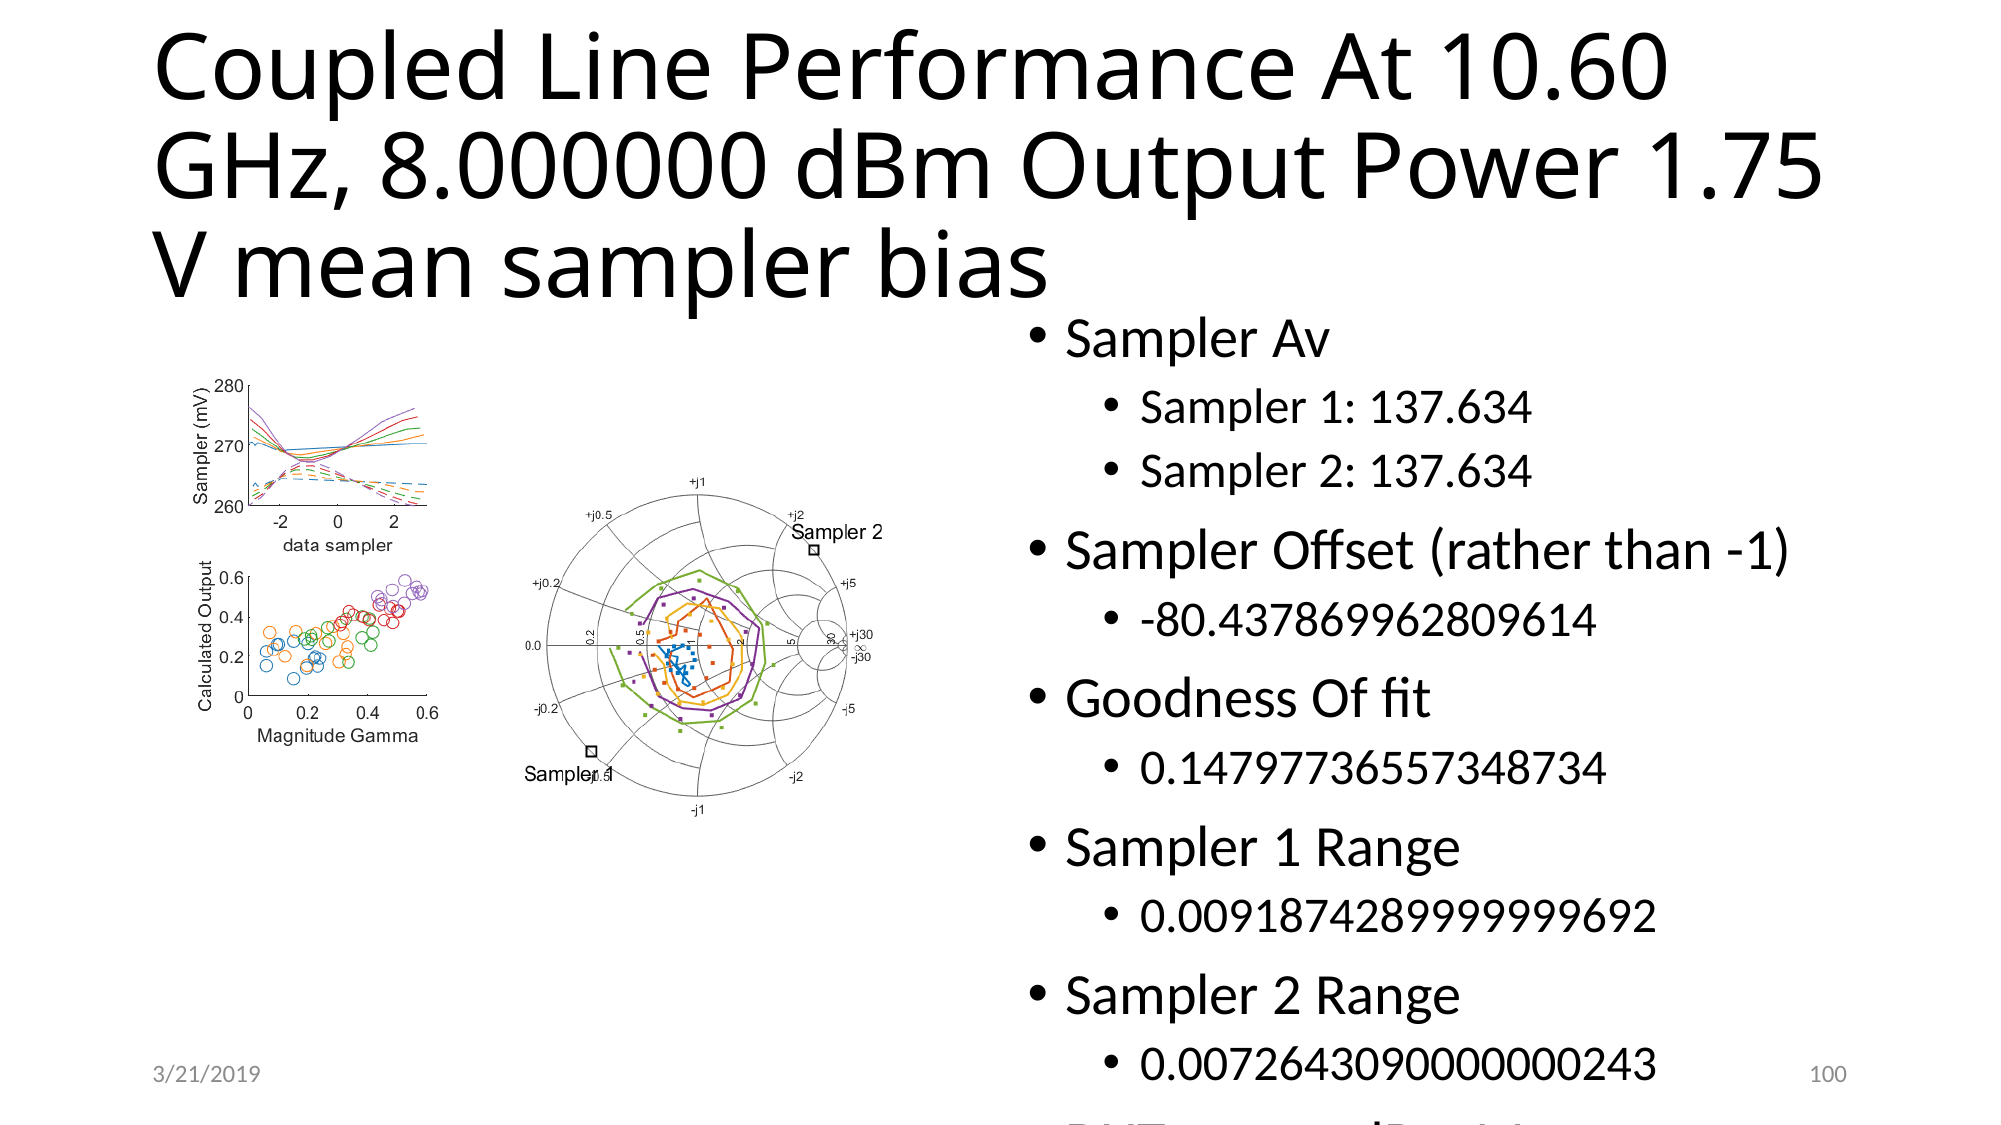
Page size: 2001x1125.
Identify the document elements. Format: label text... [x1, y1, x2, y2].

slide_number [137, 1042, 588, 1103]
list Sampler Av Sampler 1: 137.634 Sampler 2: 137.634 Sampler Offset (rather than -1) -80.437869962809614 Goodness Of fit 0.14797736557348734 Sampler 1 Range 0.0091874289999999692 Sampler 2 Range 0.0072643090000000243 DUT output dBm Mean 7.983707648207039 DUT input dBm Mean 8.5374865709164265 RMS Error 0.088832439132638719 [1012, 299, 1863, 1014]
slide_number ‹#› [1412, 1042, 1863, 1103]
footer [662, 1042, 1338, 1103]
title Coupled Line Performance At 10.60 GHz, 8.000000 dBm Output Power 1.75 V mean sampler bias [137, 59, 1863, 278]
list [137, 337, 988, 975]
